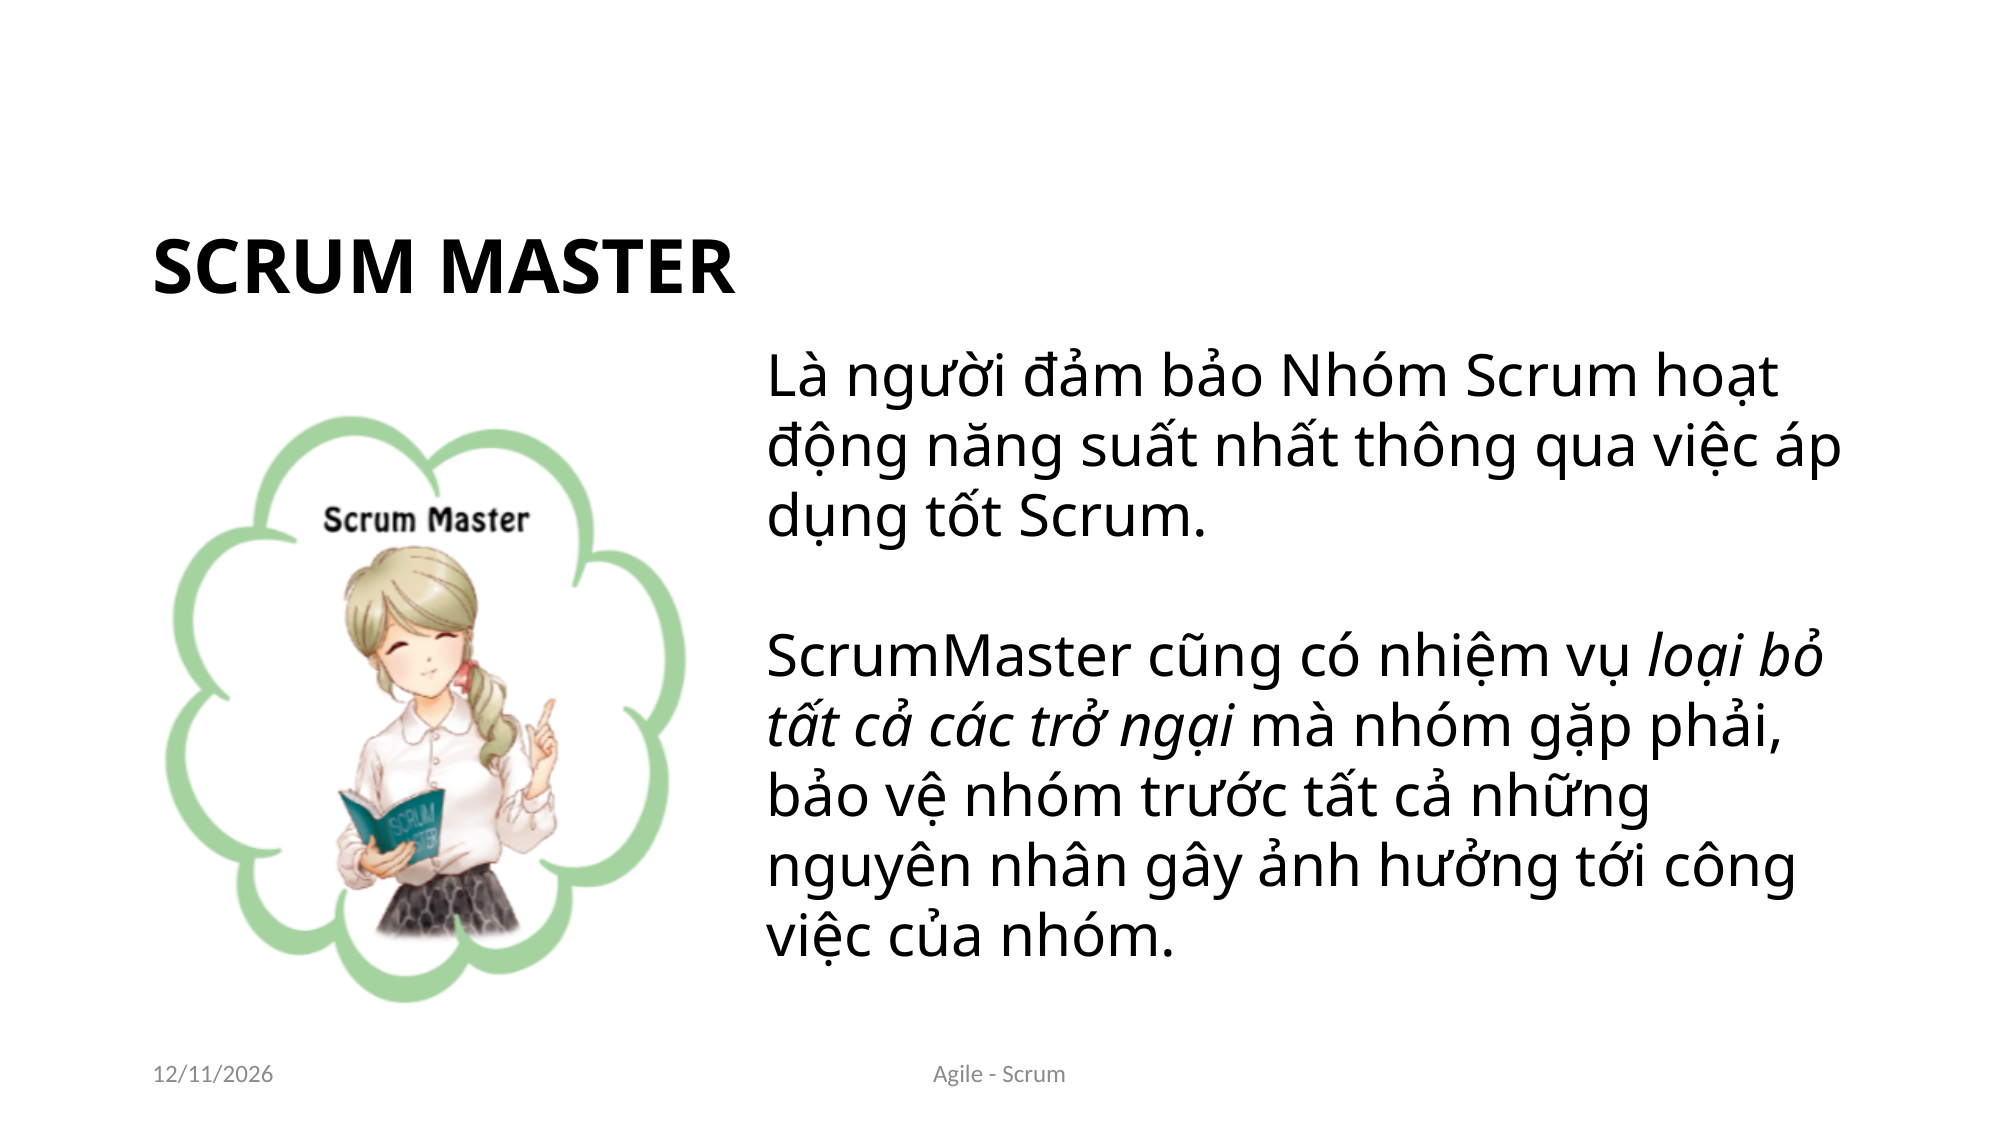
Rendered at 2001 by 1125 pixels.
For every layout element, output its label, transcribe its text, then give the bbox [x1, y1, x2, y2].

text_box Là người đảm bảo Nhóm Scrum hoạt động năng suất nhất thông qua việc áp dụng tốt Scrum. ScrumMaster cũng có nhiệm vụ loại bỏ tất cả các trở ngại mà nhóm gặp phải, bảo vệ nhóm trước tất cả những nguyên nhân gây ảnh hưởng tới công việc của nhóm. [752, 330, 1863, 975]
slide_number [137, 1042, 588, 1103]
list SCRUM MASTER [137, 221, 1863, 1014]
footer Agile - Scrum [662, 1042, 1338, 1103]
picture [137, 378, 715, 1014]
